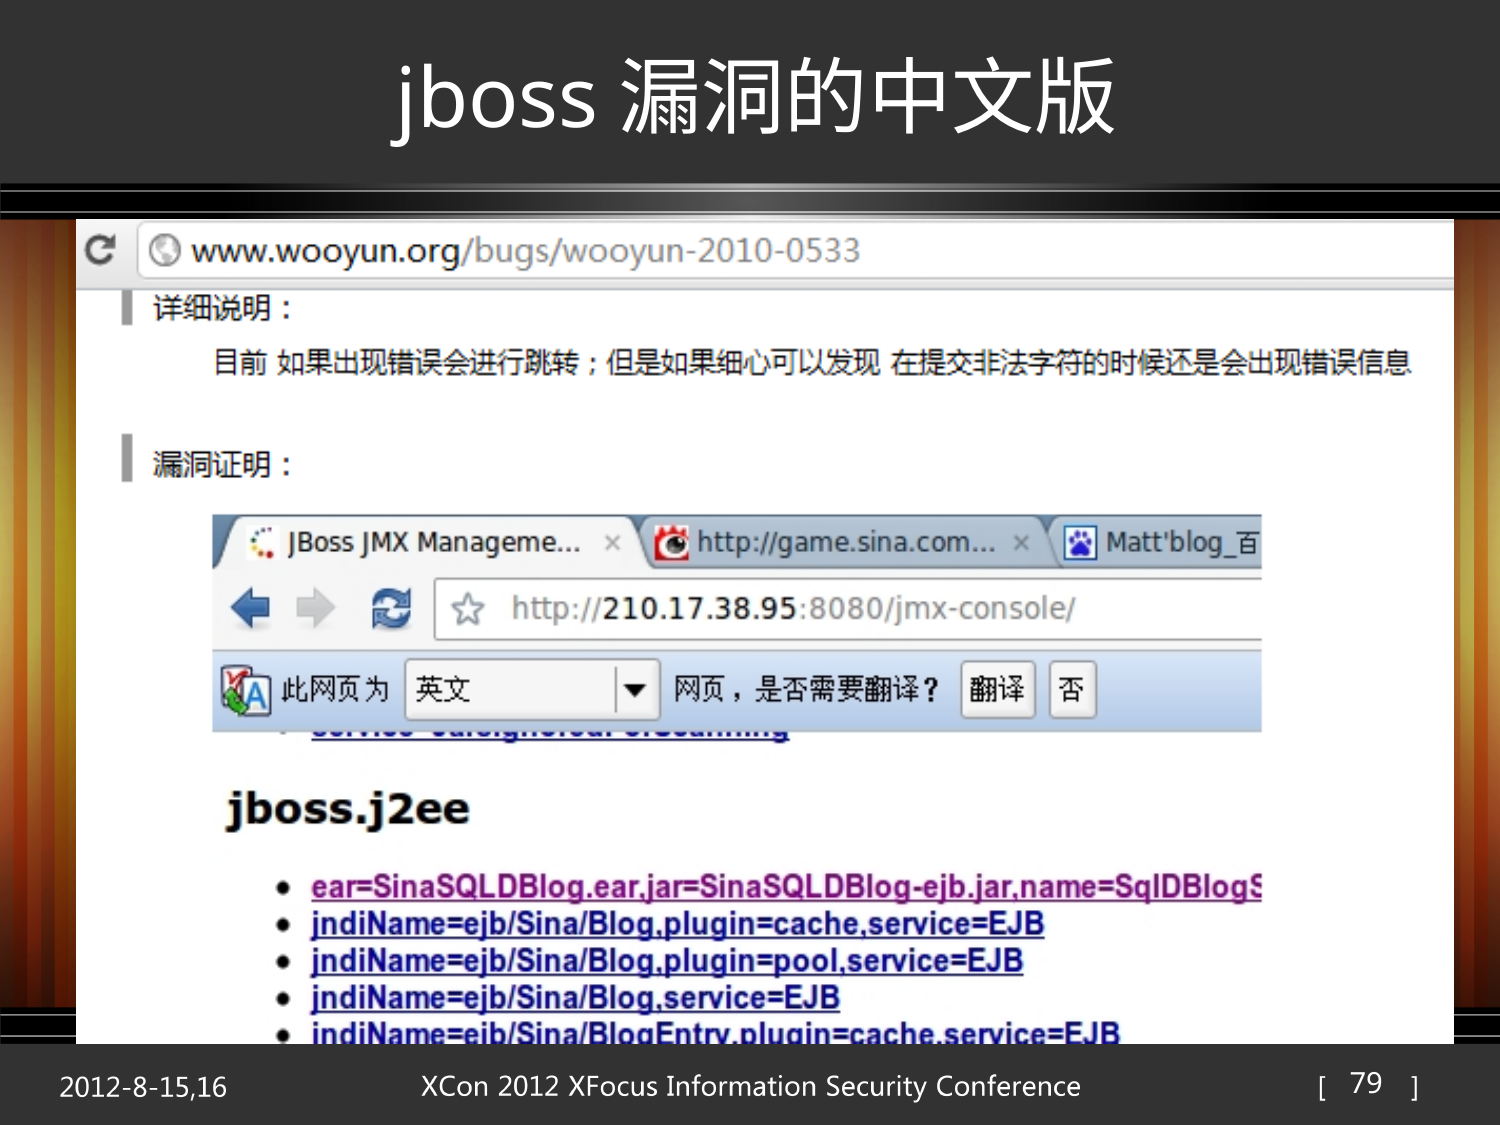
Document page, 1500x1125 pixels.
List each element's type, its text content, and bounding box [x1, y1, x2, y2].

slide_number 79 [1325, 1054, 1408, 1114]
picture [0, 0, 1500, 1125]
title jboss漏洞的中文版 [138, 0, 1376, 188]
